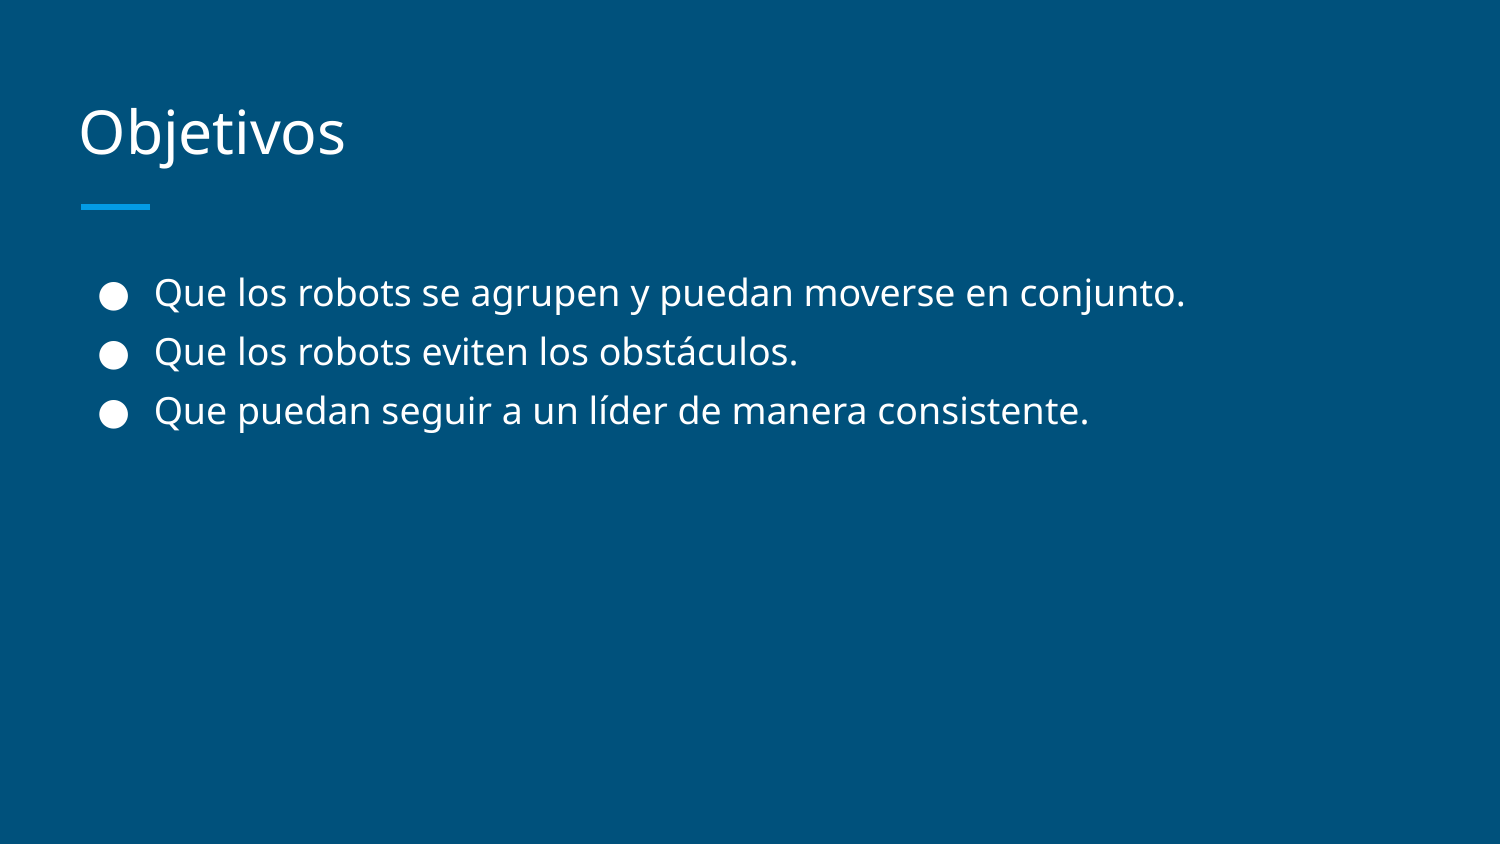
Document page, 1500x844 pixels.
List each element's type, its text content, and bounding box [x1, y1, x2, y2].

list Que los robots se agrupen y puedan moverse en conjunto. Que los robots eviten los obstáculos. Que puedan seguir a un líder de manera consistente. [63, 244, 1437, 750]
title Objetivos [63, 75, 1437, 188]
